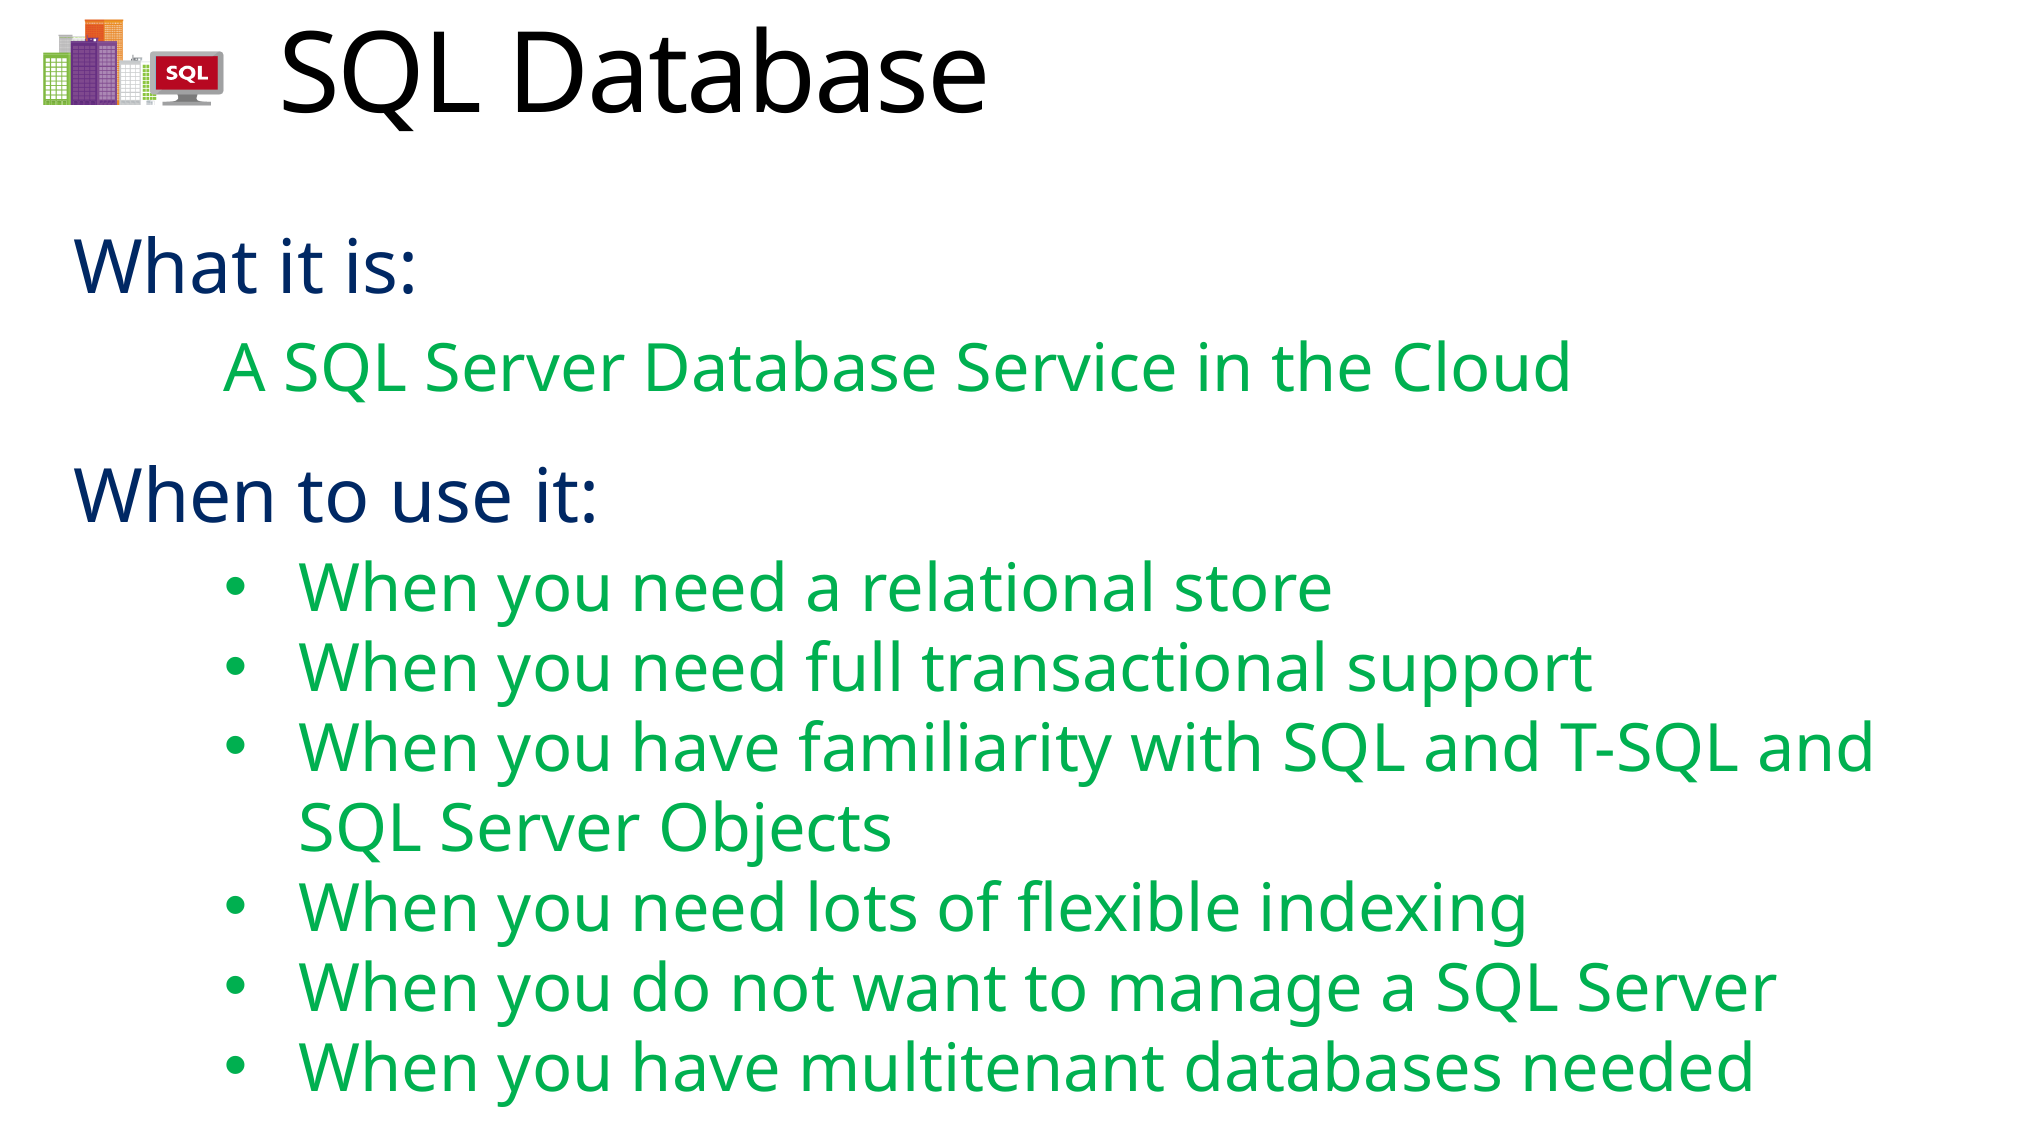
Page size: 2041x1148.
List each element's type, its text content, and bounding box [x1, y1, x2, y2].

text_box What it is: [58, 211, 526, 316]
text_box When to use it: [58, 439, 626, 545]
text_box A SQL Server Database Service in the Cloud [208, 317, 1960, 412]
text_box When you need a relational store When you need full transactional support When you have familiarity with SQL and T-SQL and SQL Server Objects When you need lots of flexible indexing When you do not want to manage a SQL Server When you have multitenant databases needed [208, 537, 1986, 1112]
picture [28, 15, 233, 119]
title SQL Database [254, 0, 1428, 118]
